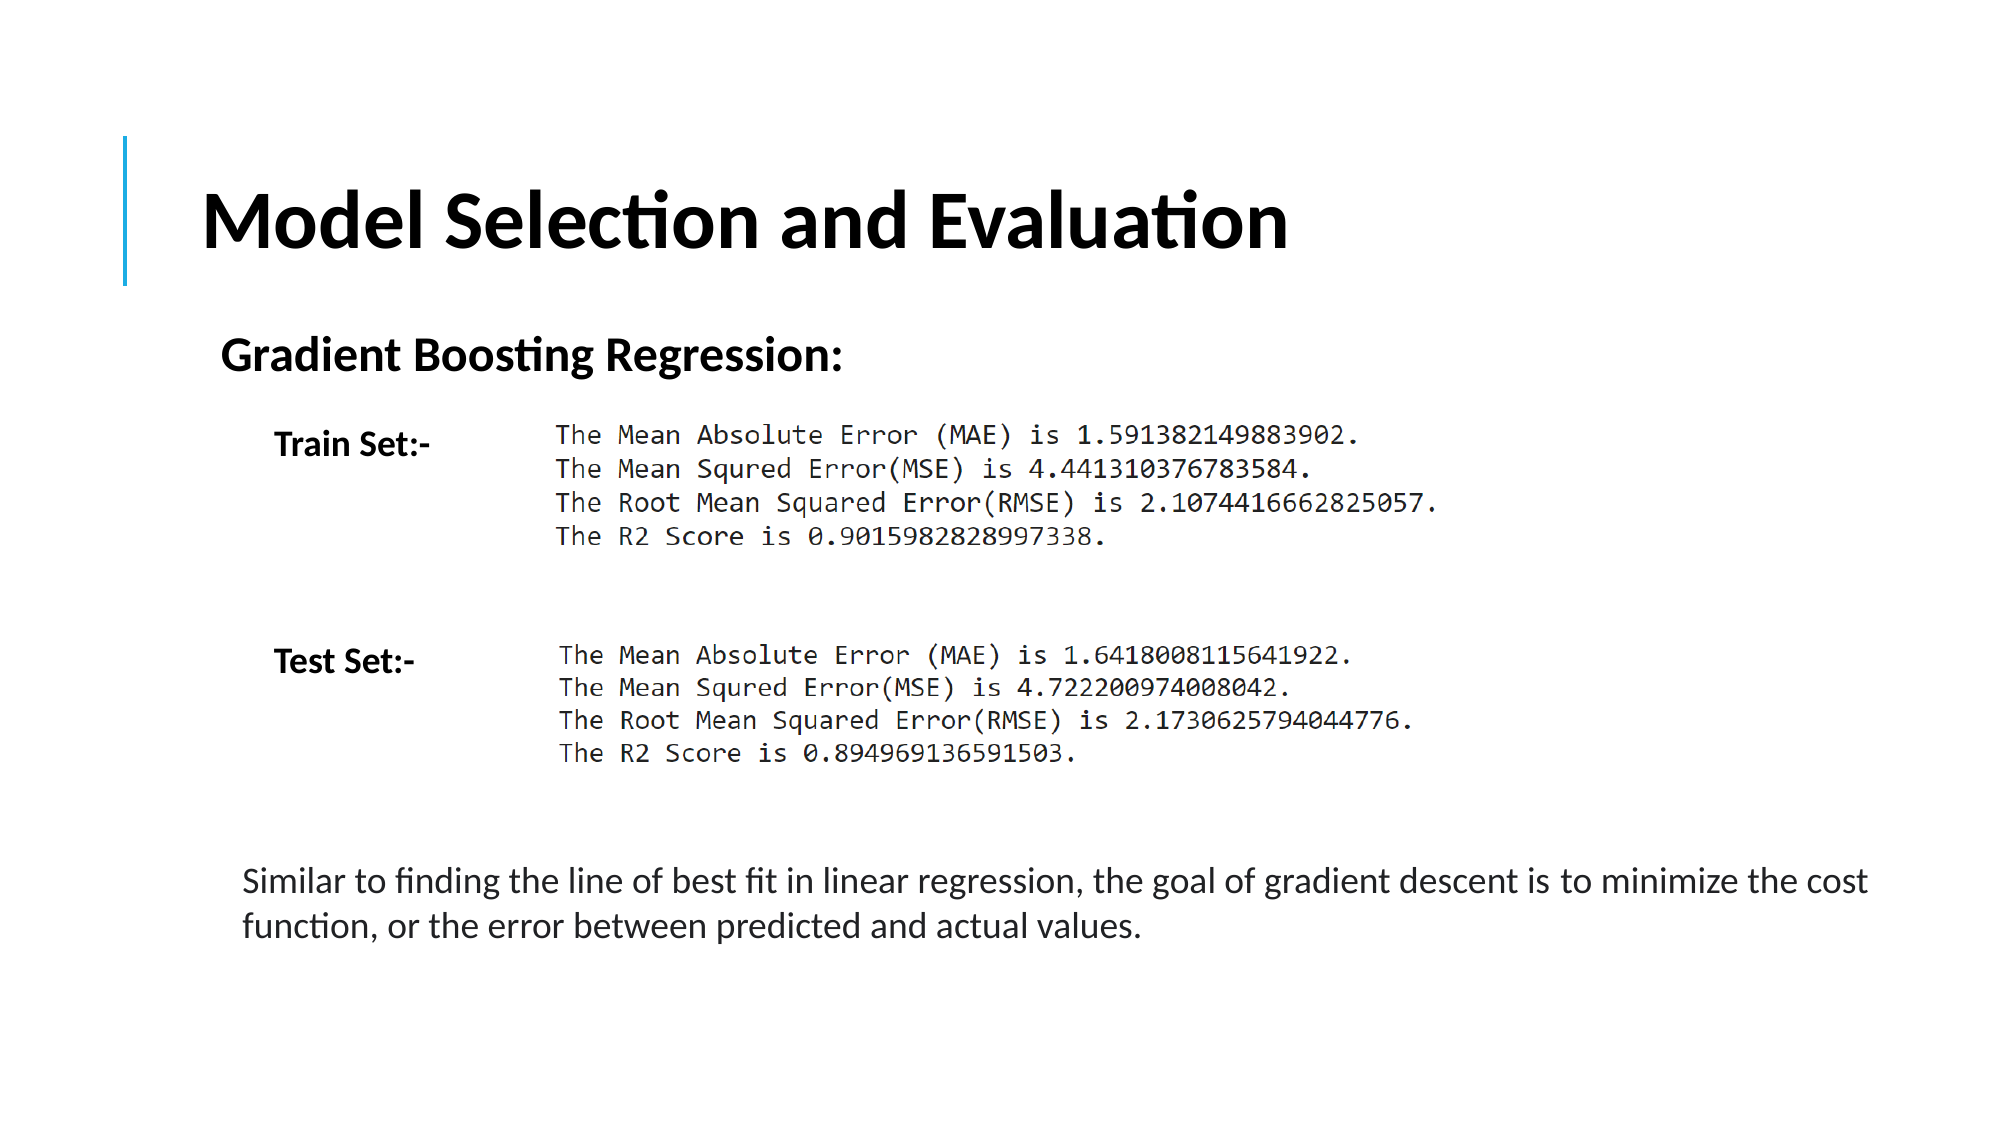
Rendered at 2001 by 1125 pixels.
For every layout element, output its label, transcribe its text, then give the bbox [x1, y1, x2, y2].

text_box Test Set:- [259, 629, 470, 689]
text_box Train Set:- [259, 411, 454, 517]
picture [505, 628, 1495, 781]
picture [505, 409, 1495, 569]
text_box Model Selection and Evaluation [186, 157, 1579, 273]
text_box Similar to finding the line of best fit in linear regression, the goal of gradient descent is to minimize the cost function, or the error between predicted and actual values. [227, 848, 1930, 954]
text_box Gradient Boosting Regression: [205, 314, 883, 390]
